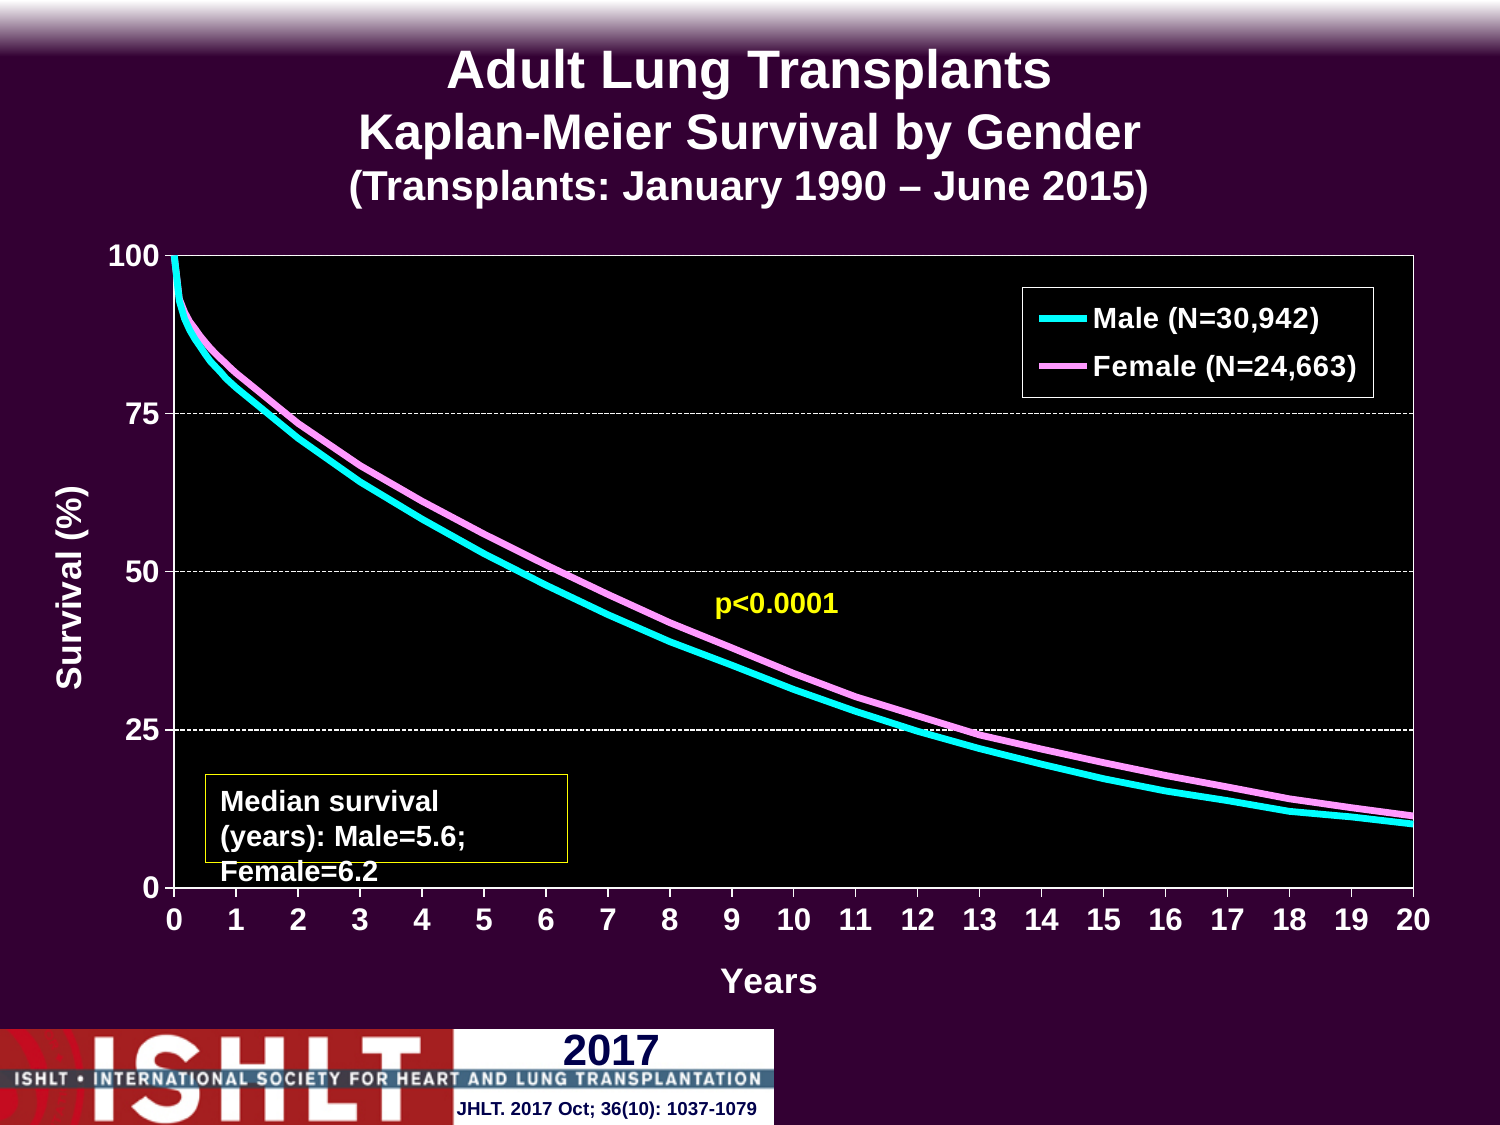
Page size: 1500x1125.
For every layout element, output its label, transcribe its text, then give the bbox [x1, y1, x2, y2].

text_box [0, 1013, 774, 1125]
text_box Adult Lung Transplants Kaplan-Meier Survival by Gender [0, 34, 1500, 210]
text_box (Transplants: January 1990 – June 2015) [276, 151, 1165, 217]
chart [37, 237, 1451, 1013]
